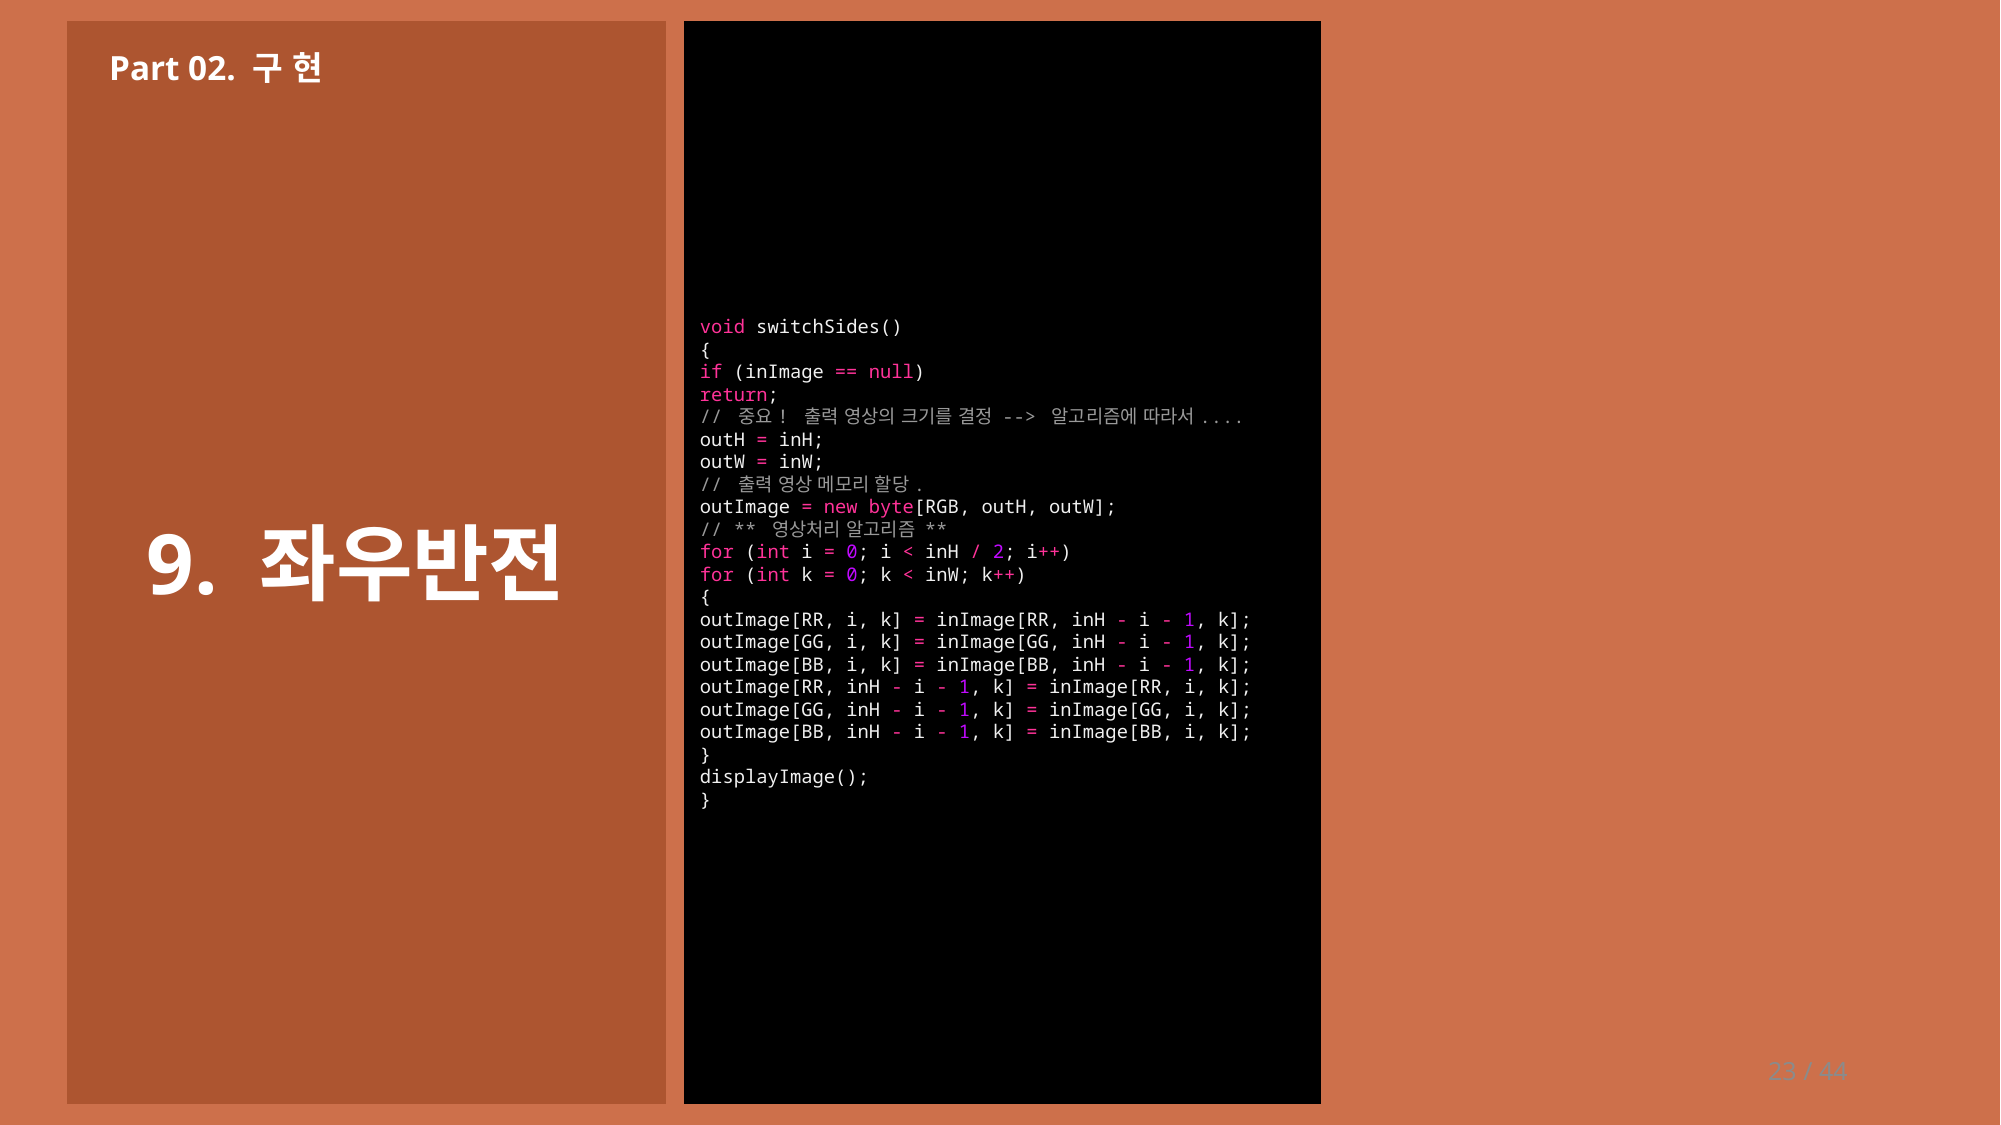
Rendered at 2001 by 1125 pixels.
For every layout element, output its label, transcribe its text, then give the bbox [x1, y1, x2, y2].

text_box Part 02. 구 현 [94, 39, 375, 95]
text_box [67, 21, 666, 1104]
slide_number 23 / 44 [1412, 1042, 1863, 1103]
text_box 9. 좌우반전 [131, 504, 646, 620]
text_box void switchSides() { if (inImage == null) return; // 중요! 출력 영상의 크기를 결정 --> 알고리즘에 따라서.... outH = inH; outW = inW; // 출력 영상 메모리 할당. outImage = new byte[RGB, outH, outW]; // ** 영상처리 알고리즘 ** for (int i = 0; i < inH / 2; i++) for (int k = 0; k < inW; k++) { outImage[RR, i, k] = inImage[RR, inH - i - 1, k]; outImage[GG, i, k] = inImage[GG, inH - i - 1, k]; outImage[BB, i, k] = inImage[BB, inH - i - 1, k]; outImage[RR, inH - i - 1, k] = inImage[RR, i, k]; outImage[GG, inH - i - 1, k] = inImage[GG, i, k]; outImage[BB, inH - i - 1, k] = inImage[BB, i, k]; } displayImage(); } [684, 21, 1321, 1104]
